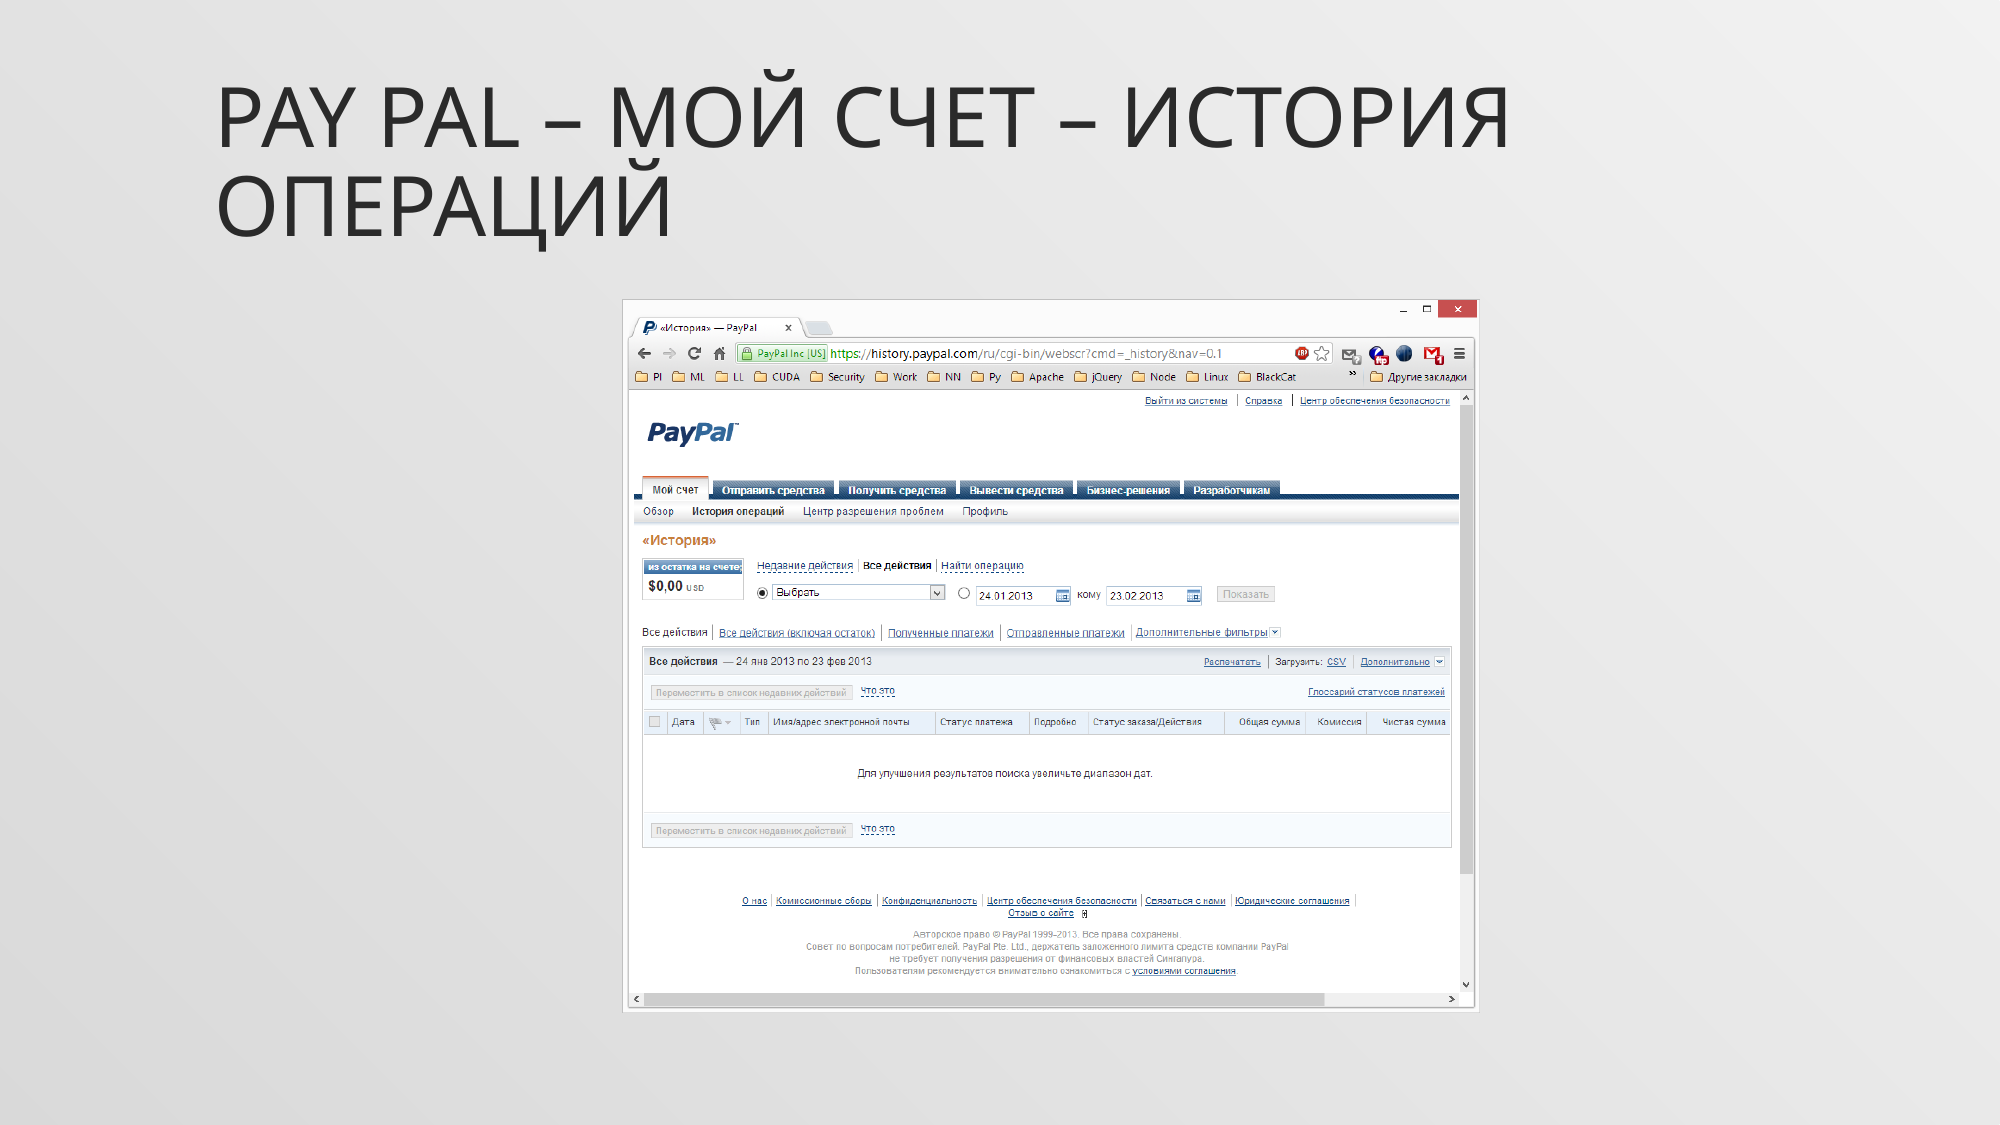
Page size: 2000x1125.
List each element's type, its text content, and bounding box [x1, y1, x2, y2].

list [622, 299, 1480, 1013]
title Pay pal – мой счет – история операций [199, 45, 1800, 263]
